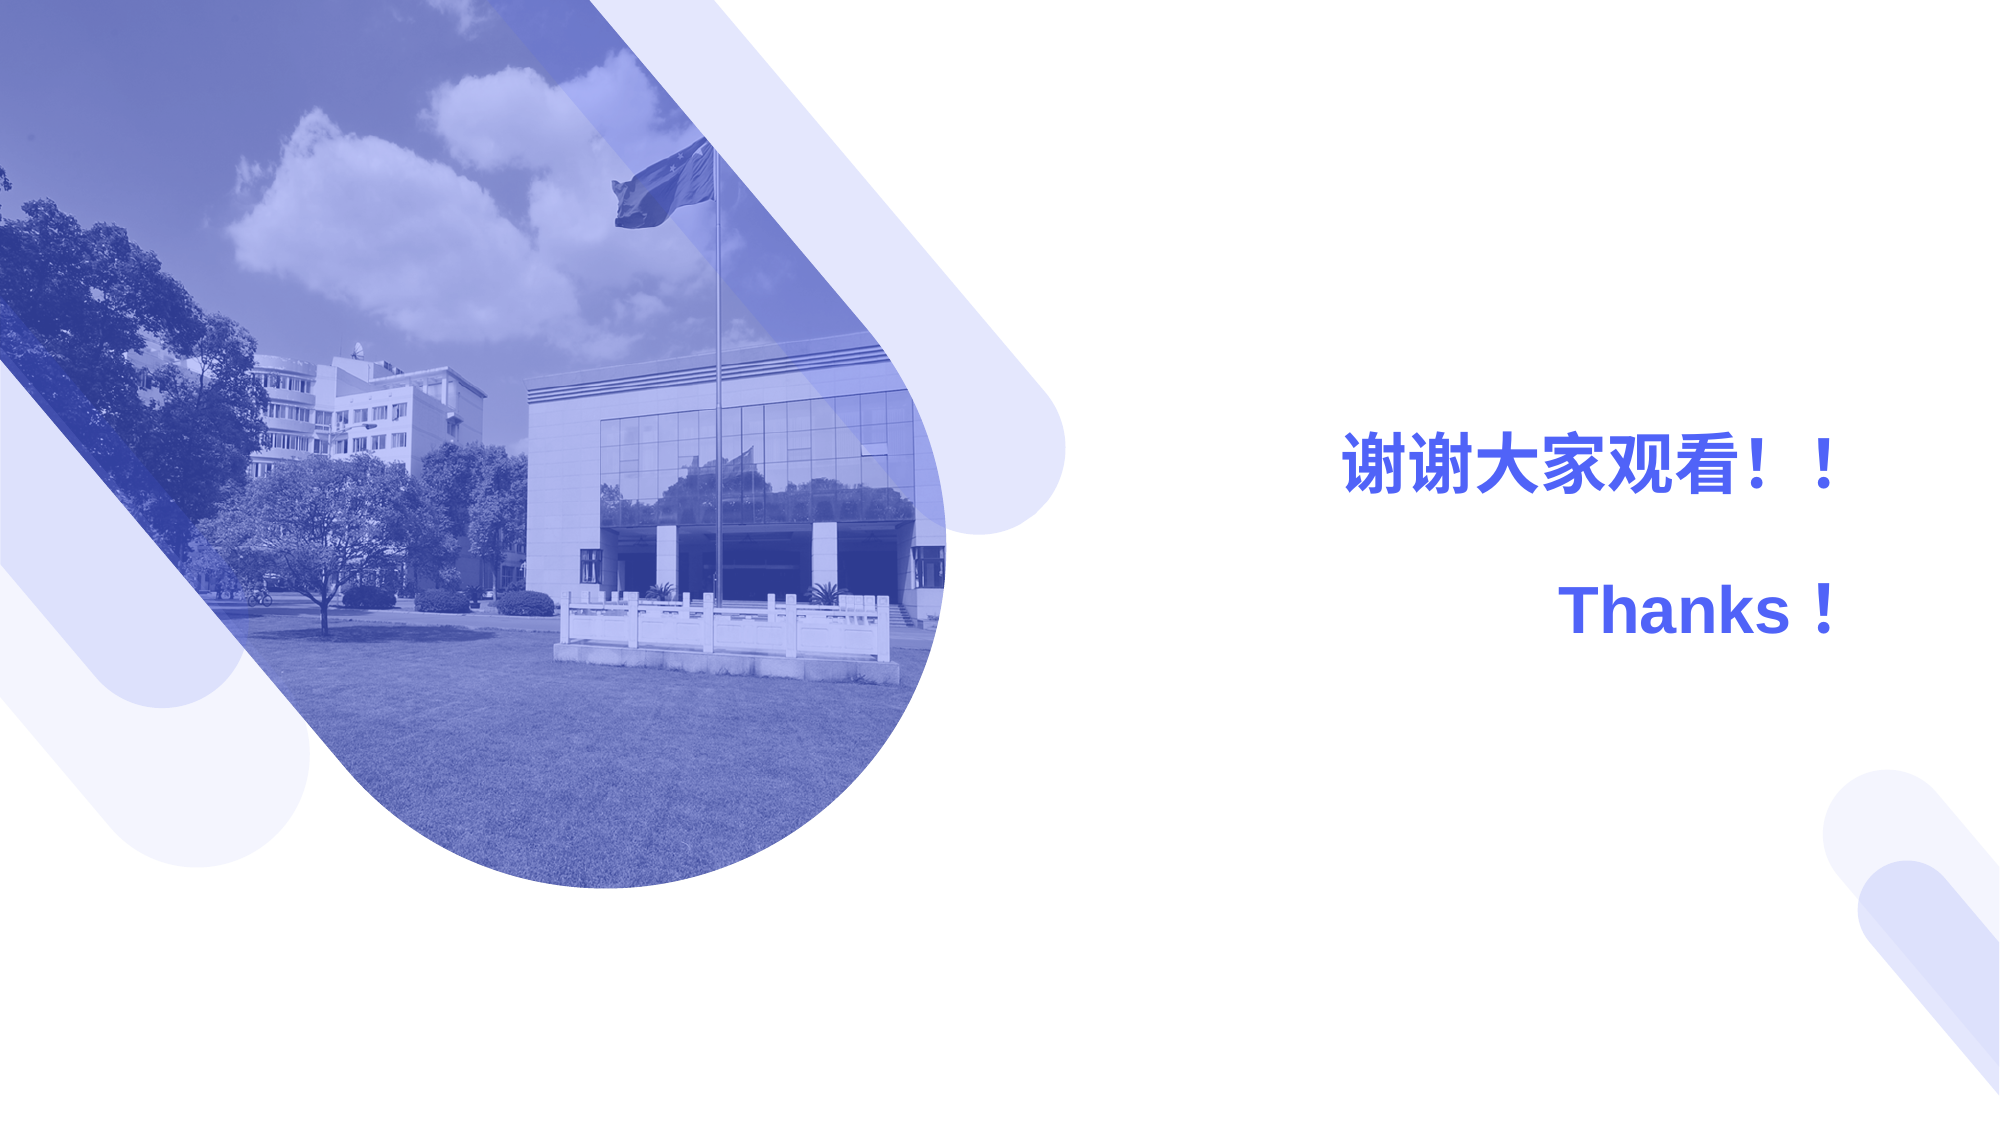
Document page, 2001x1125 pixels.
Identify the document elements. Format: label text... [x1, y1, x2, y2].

title 谢谢大家观看！！ Thanks！ [110, 389, 1890, 655]
